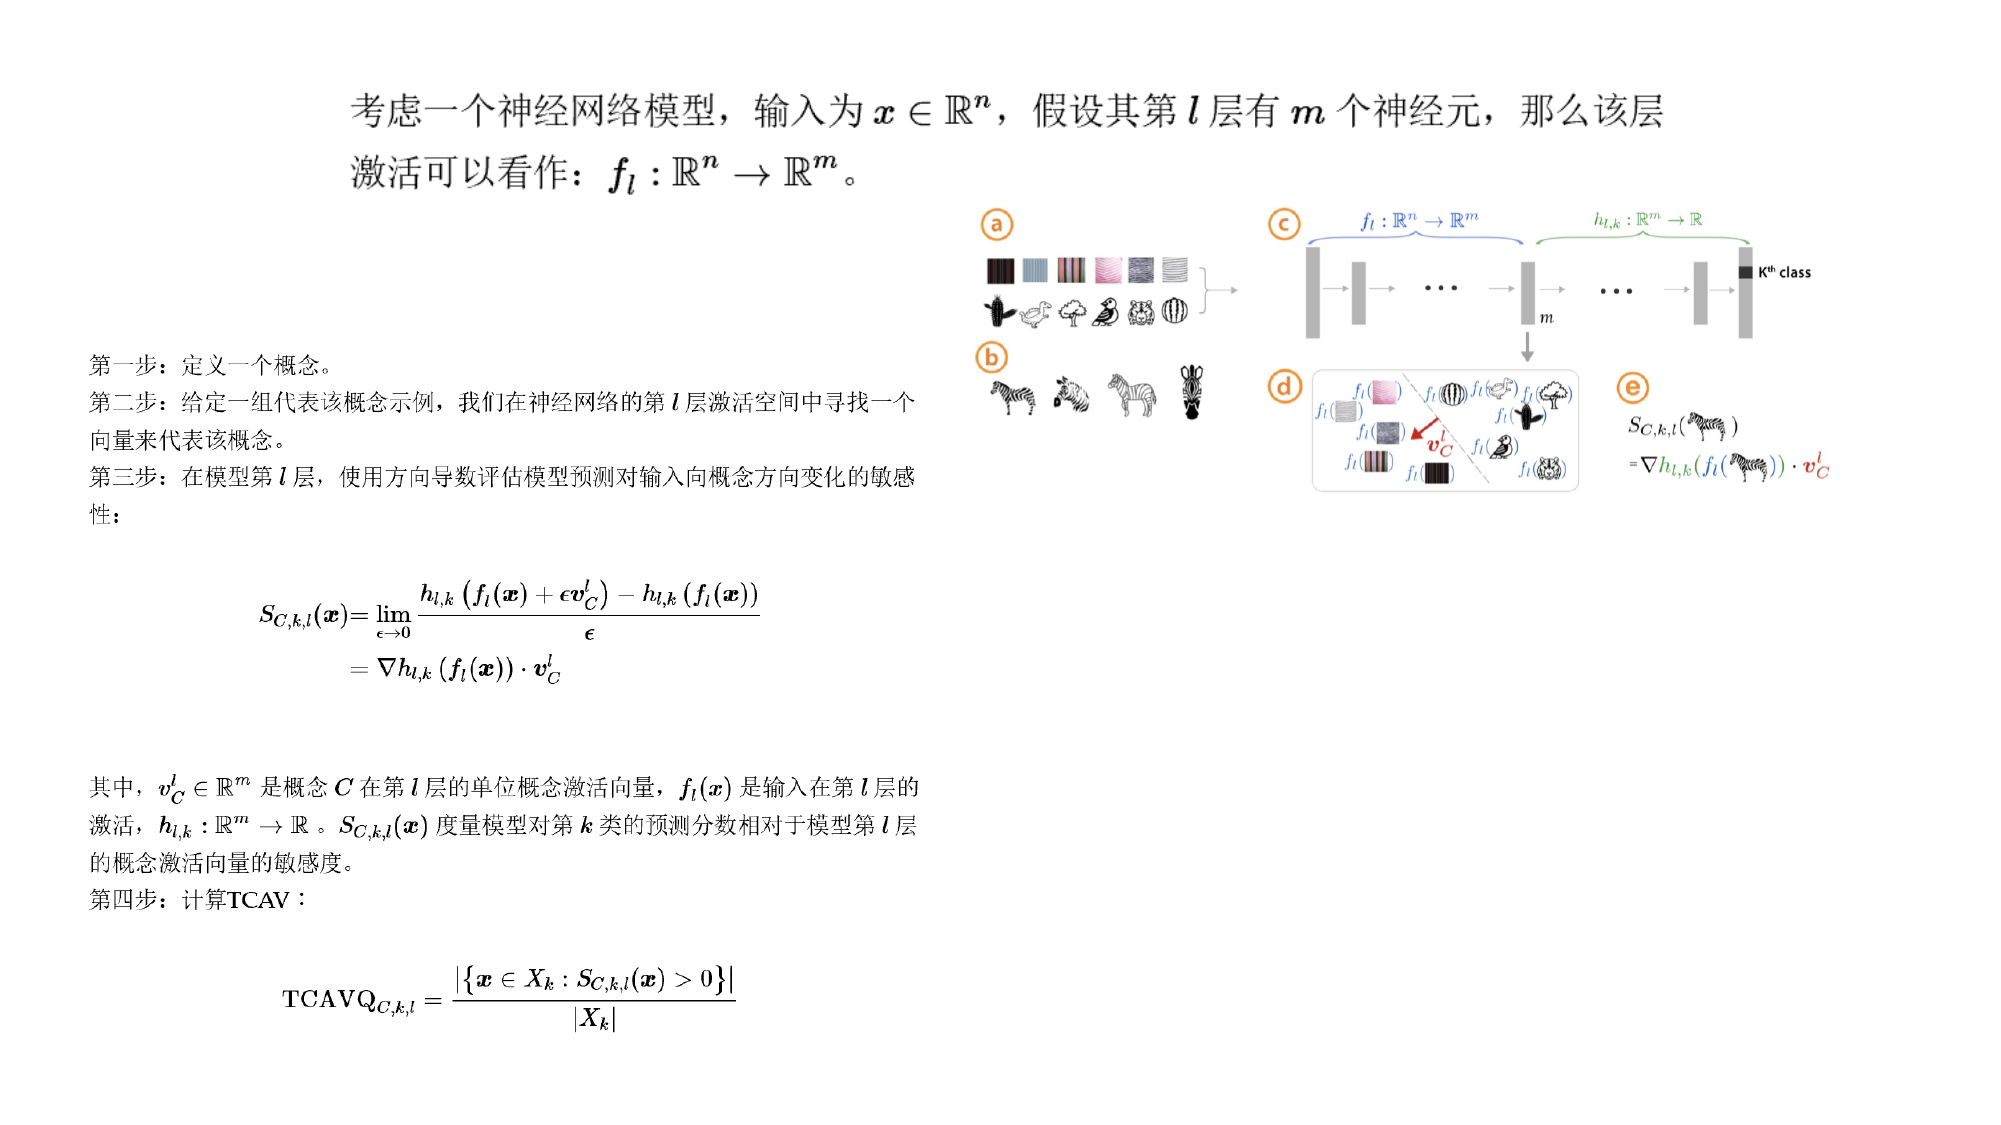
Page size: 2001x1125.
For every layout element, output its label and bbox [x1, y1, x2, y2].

picture [68, 343, 944, 1048]
picture [957, 189, 1846, 498]
list [319, 77, 1681, 211]
